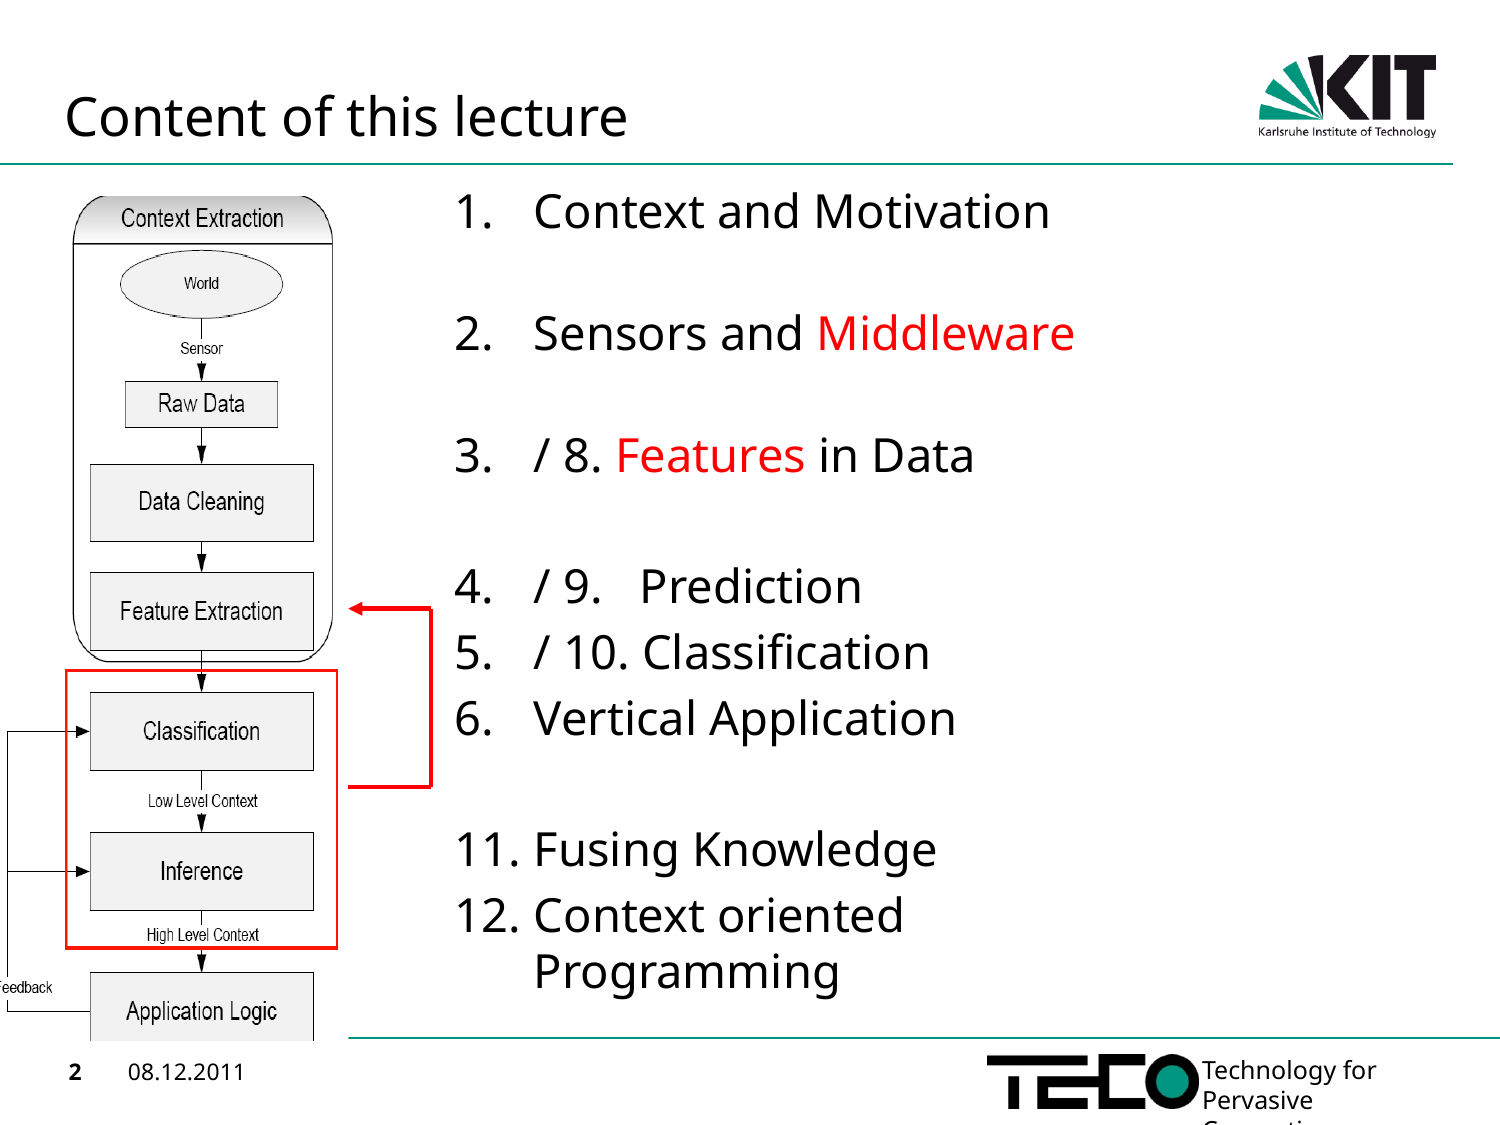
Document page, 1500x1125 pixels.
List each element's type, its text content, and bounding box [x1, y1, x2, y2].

picture [1257, 55, 1436, 138]
picture [987, 1054, 1199, 1109]
title Content of this lecture [63, 54, 1199, 148]
list Context and Motivation Sensors and Middleware / 8. Features in Data / 9. Prediction / 10. Classification Vertical Application Fusing Knowledge Context oriented Programming [454, 180, 1093, 1005]
picture [0, 178, 349, 1041]
